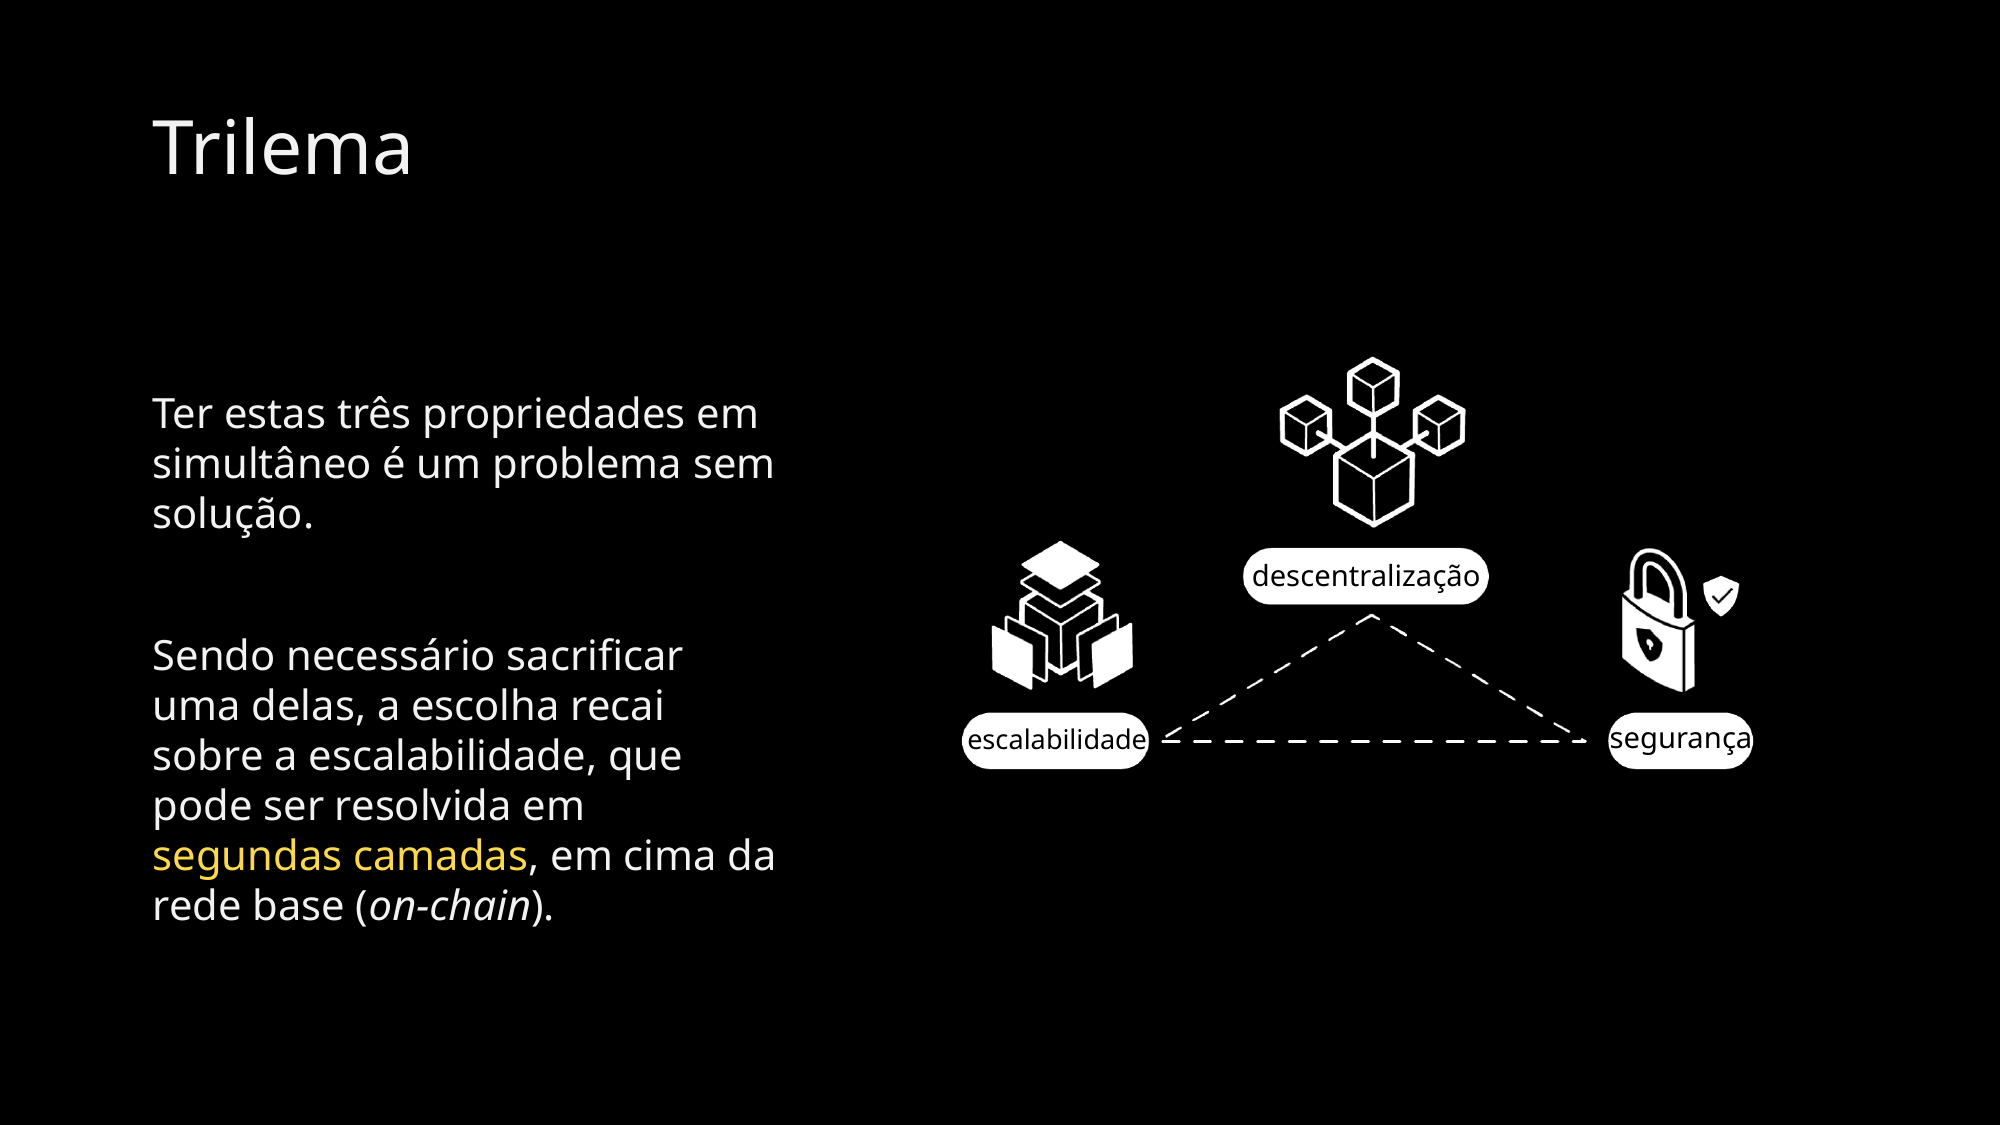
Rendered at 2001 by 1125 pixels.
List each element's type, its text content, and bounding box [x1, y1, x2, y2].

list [850, 354, 1863, 771]
list Ter estas três propriedades em simultâneo é um problema sem solução. Sendo necessário sacrificar uma delas, a escolha recai sobre a escalabilidade, que pode ser resolvida em segundas camadas, em cima da rede base (on-chain). [137, 250, 795, 1066]
list Trilema [137, 59, 783, 231]
